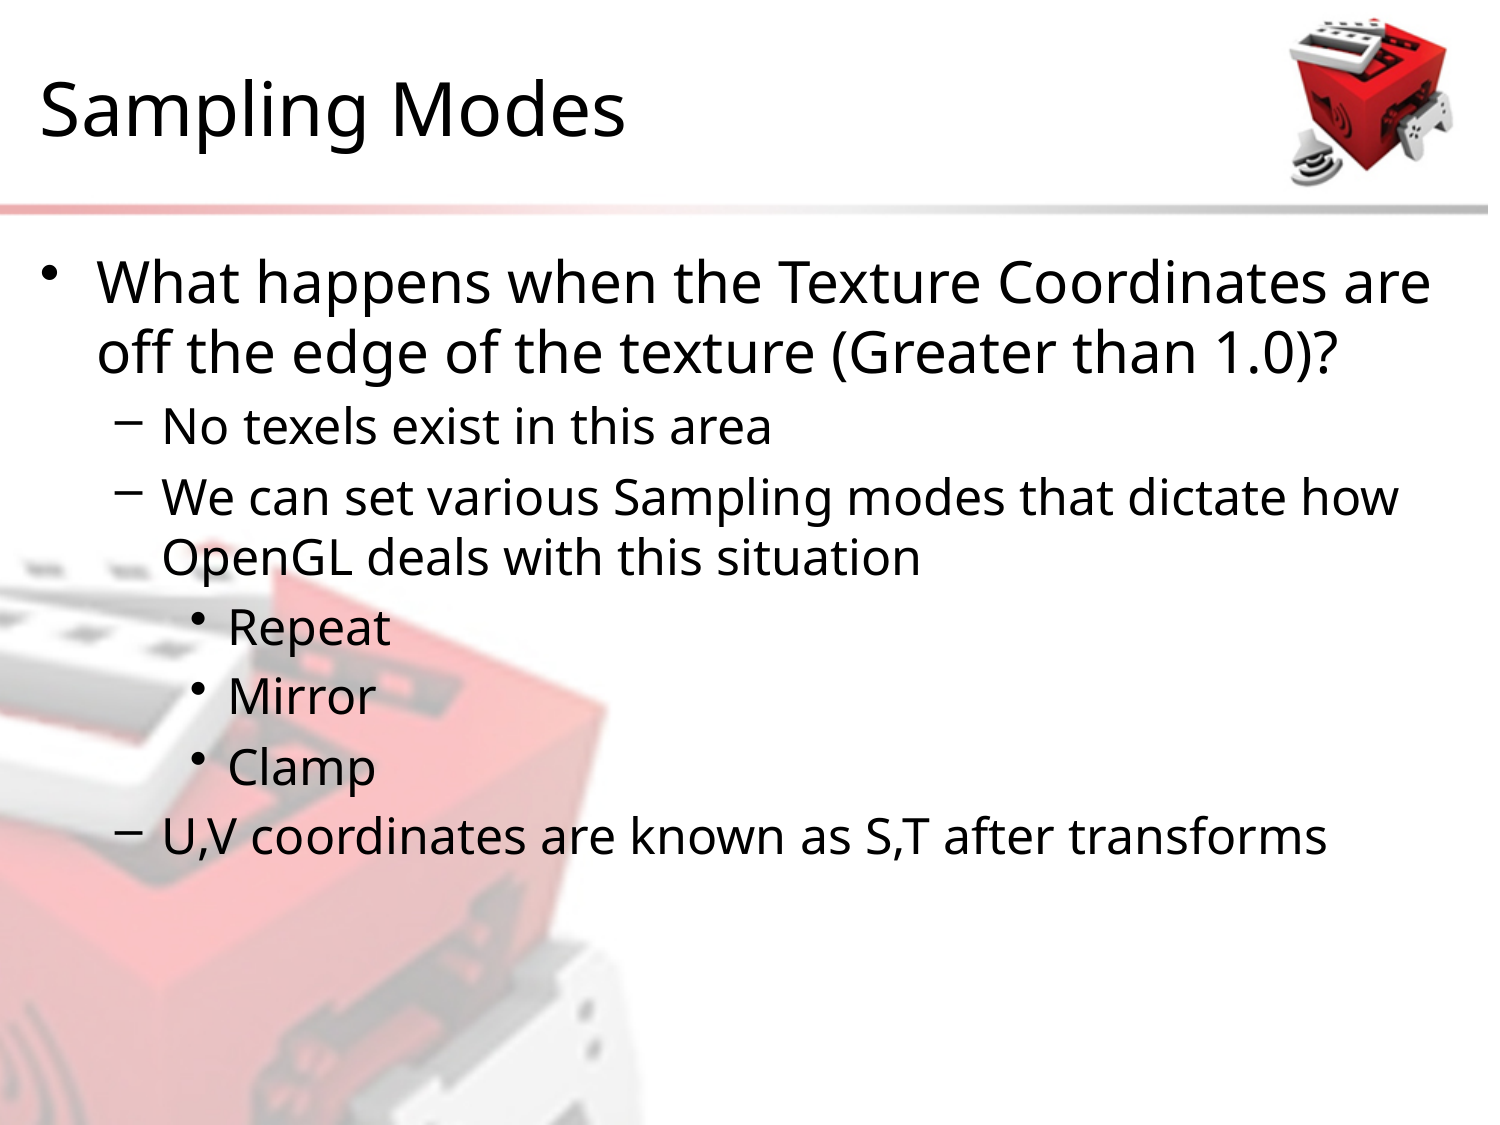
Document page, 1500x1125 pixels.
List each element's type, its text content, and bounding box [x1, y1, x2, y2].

picture [0, 1, 1488, 1125]
list What happens when the Texture Coordinates are off the edge of the texture (Greater than 1.0)? No texels exist in this area We can set various Sampling modes that dictate how OpenGL deals with this situation Repeat Mirror Clamp U,V coordinates are known as S,T after transforms [24, 237, 1450, 1000]
title Sampling Modes [24, 12, 1275, 200]
